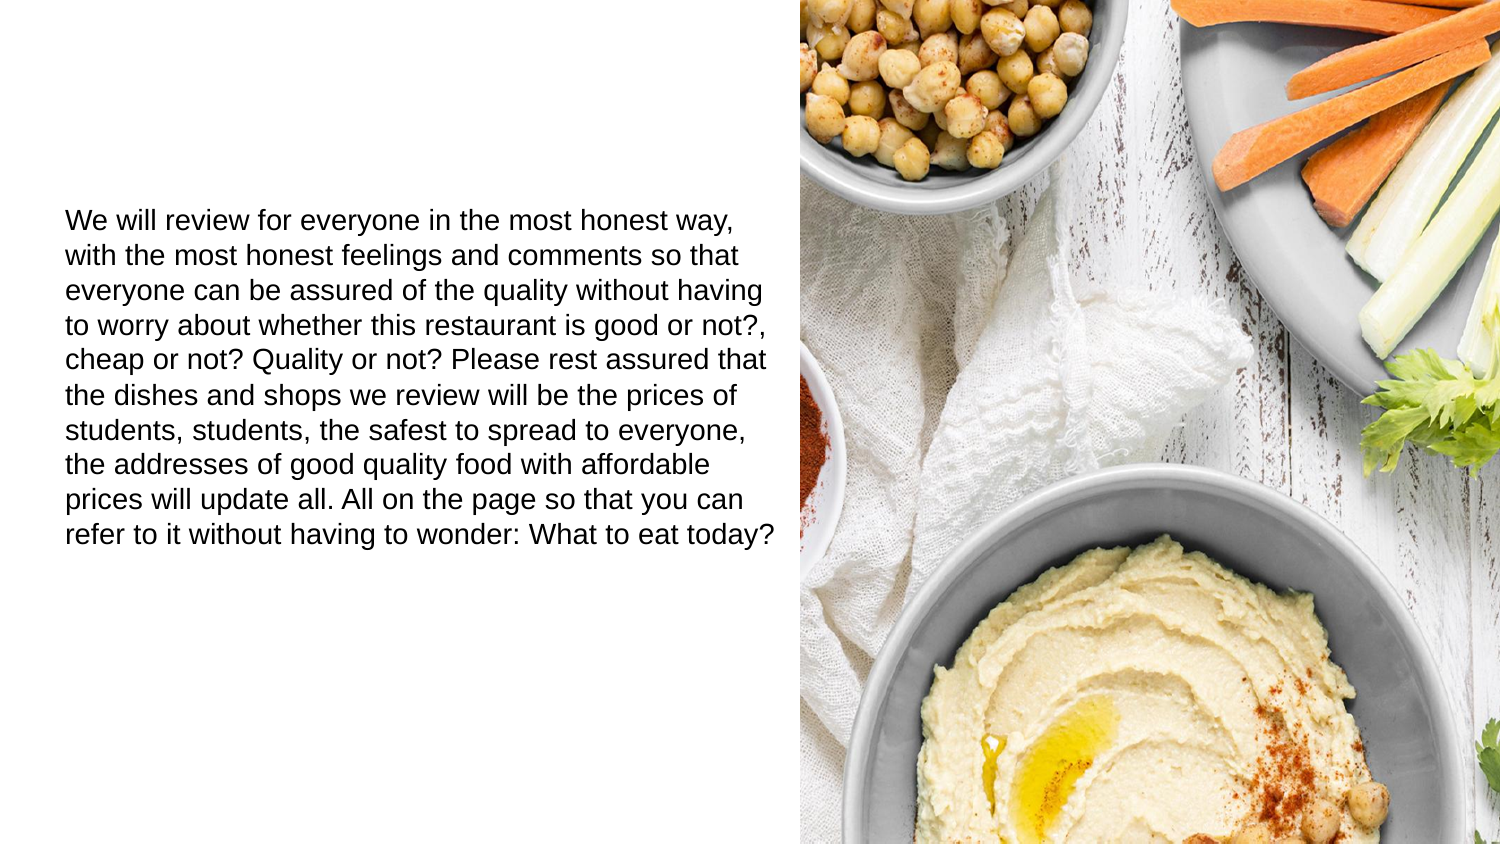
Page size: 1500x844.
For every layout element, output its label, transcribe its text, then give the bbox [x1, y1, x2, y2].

picture [799, 0, 1500, 844]
text_box We will review for everyone in the most honest way, with the most honest feelings and comments so that everyone can be assured of the quality without having to worry about whether this restaurant is good or not?, cheap or not? Quality or not? Please rest assured that the dishes and shops we review will be the prices of students, students, the safest to spread to everyone, the addresses of good quality food with affordable prices will update all. All on the page so that you can refer to it without having to wonder: What to eat today? [50, 193, 794, 558]
